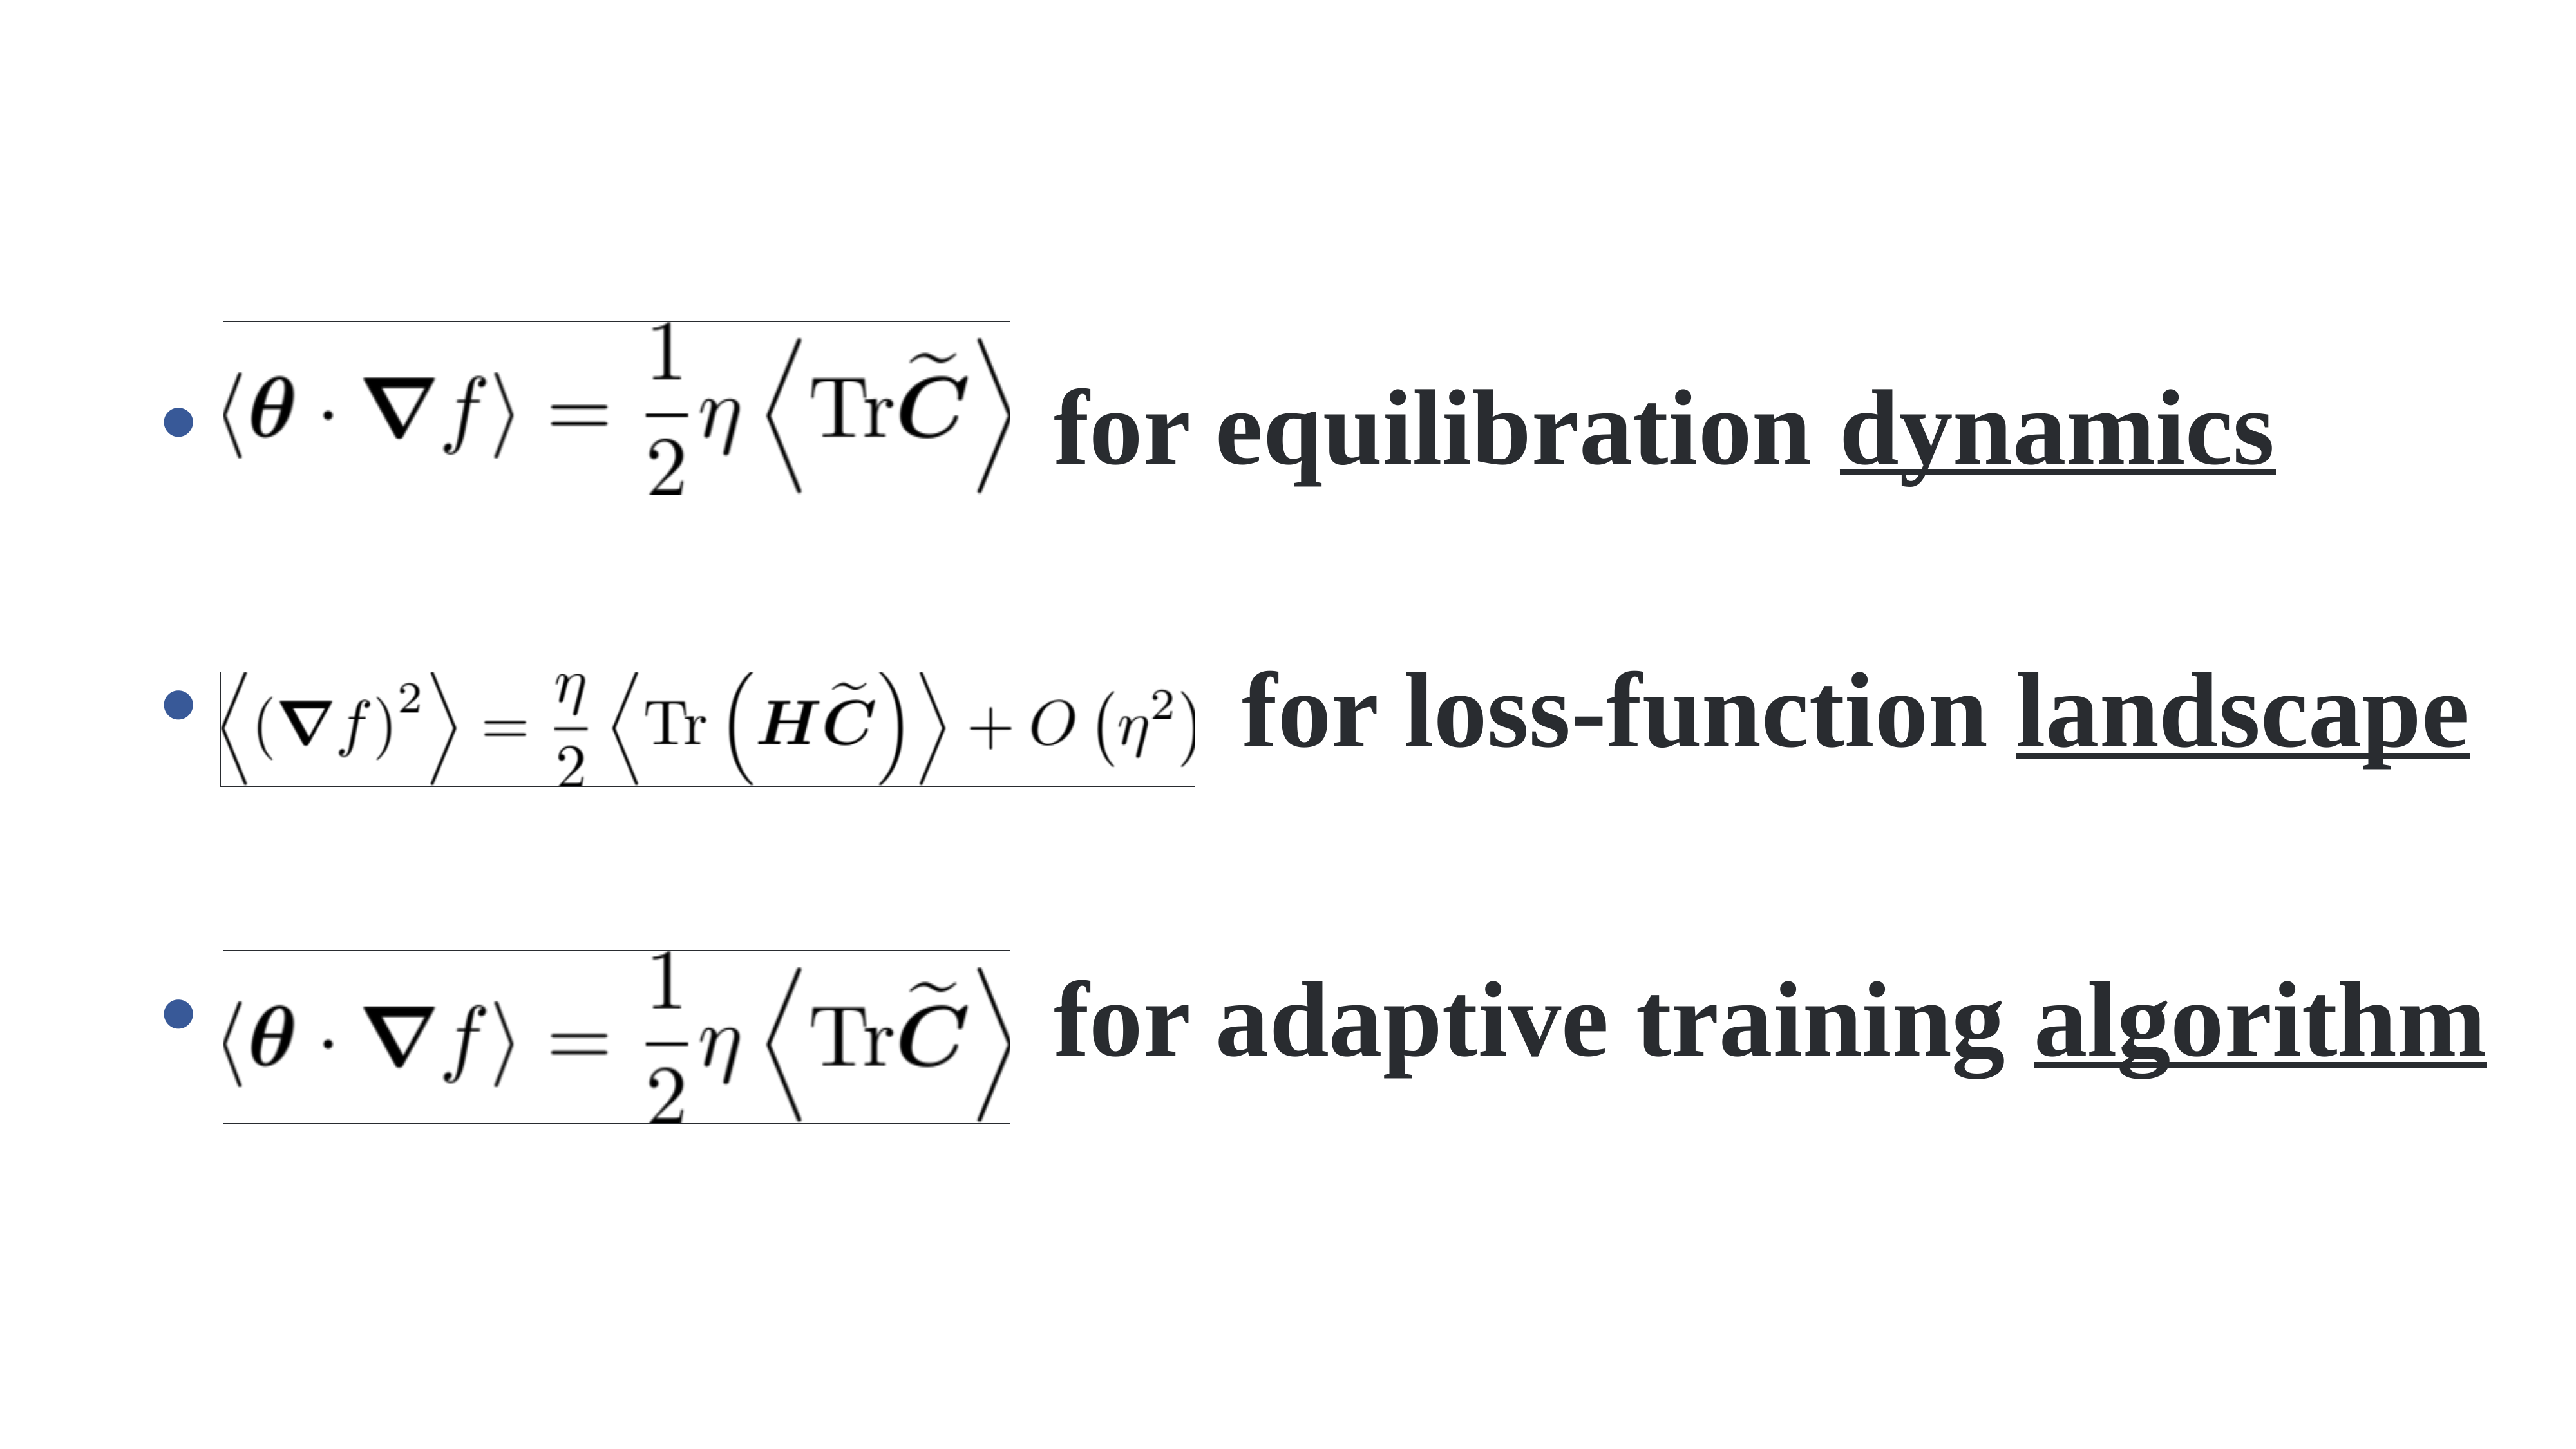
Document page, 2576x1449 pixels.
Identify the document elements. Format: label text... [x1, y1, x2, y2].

list for equilibration dynamics for loss-function landscape for adaptive training algorithm [160, 330, 2528, 1179]
picture [220, 672, 1195, 787]
picture [223, 950, 1010, 1124]
picture [223, 321, 1010, 495]
